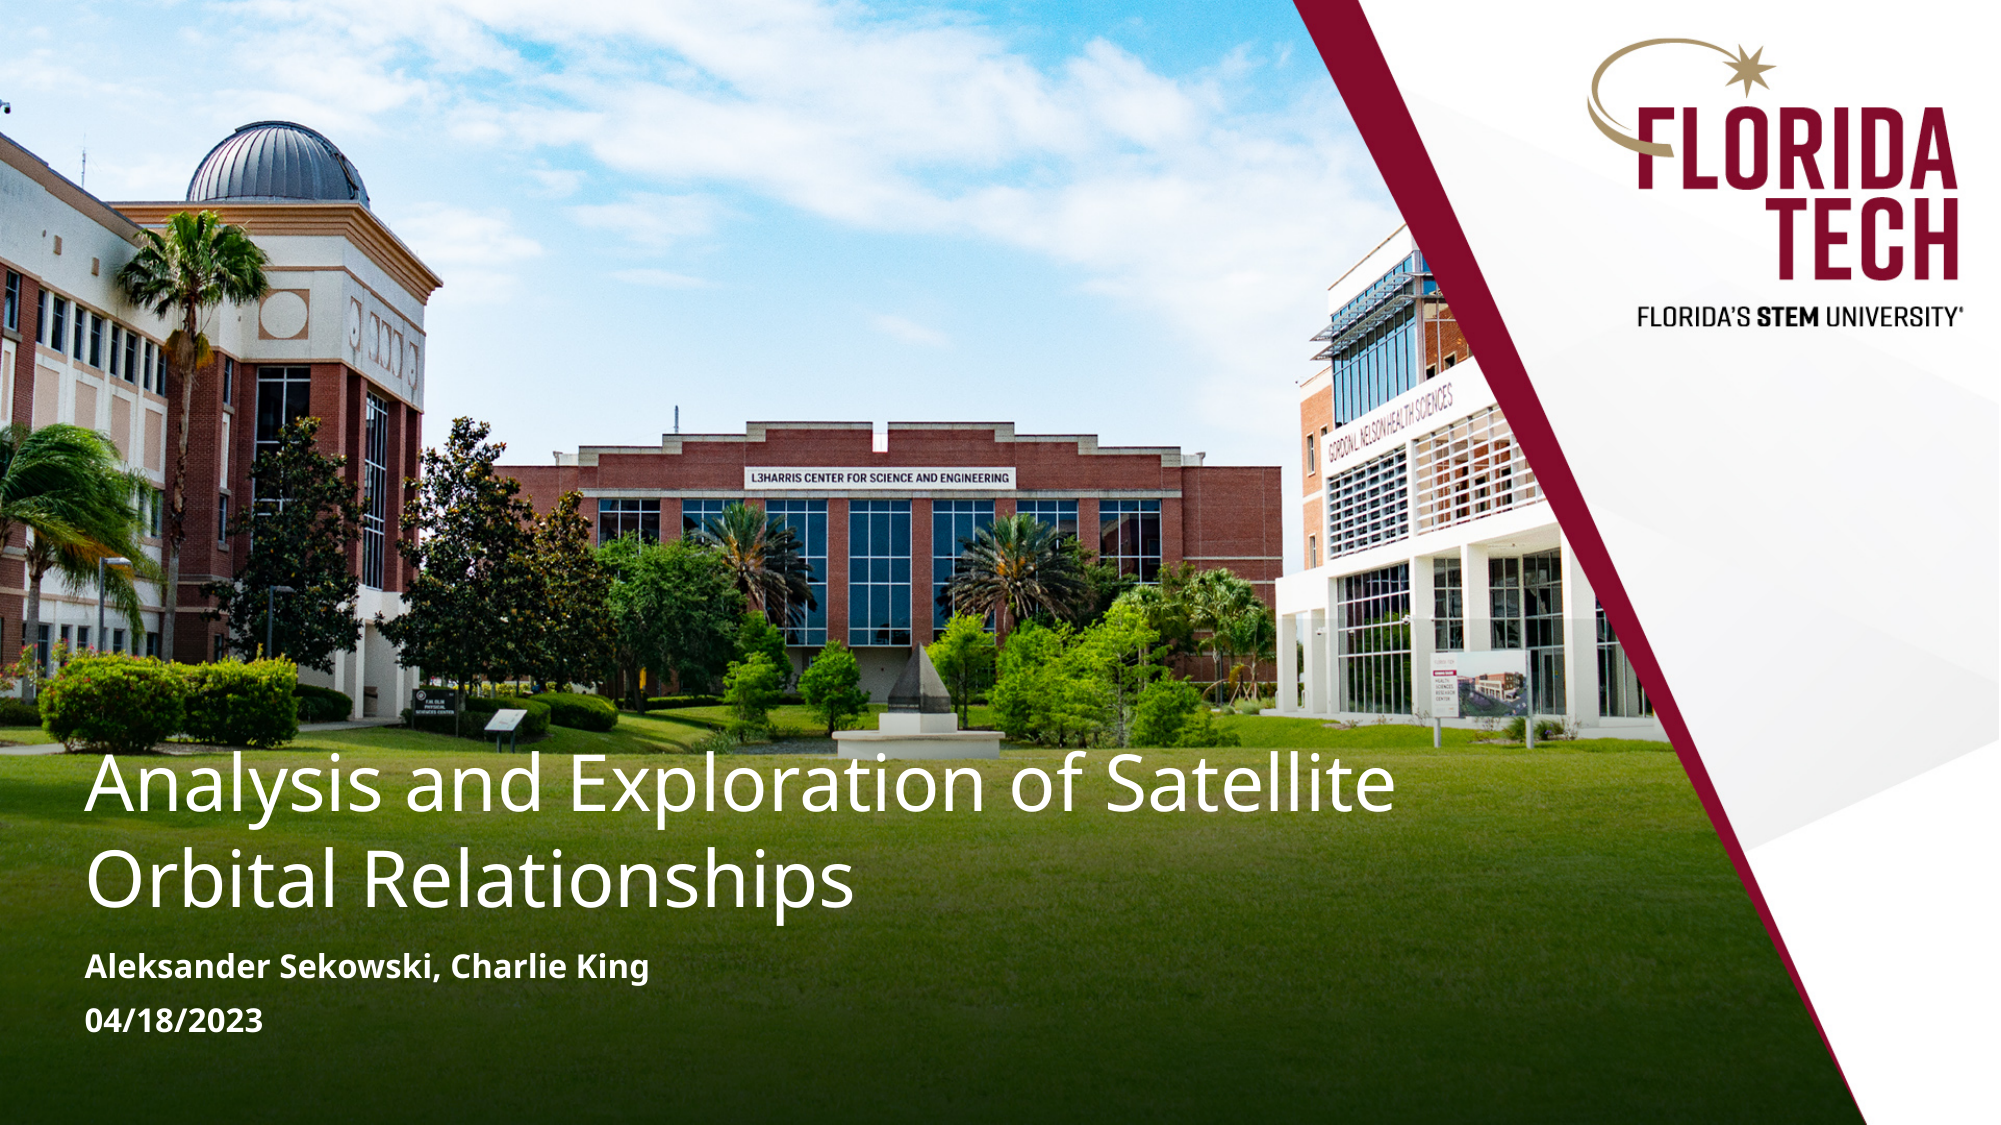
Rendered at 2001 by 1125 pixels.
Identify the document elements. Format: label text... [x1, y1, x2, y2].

title Analysis and Exploration of Satellite Orbital Relationships [69, 725, 1530, 935]
list Aleksander Sekowski, Charlie King 04/18/2023 [69, 938, 1530, 1049]
picture [0, 0, 1999, 1125]
